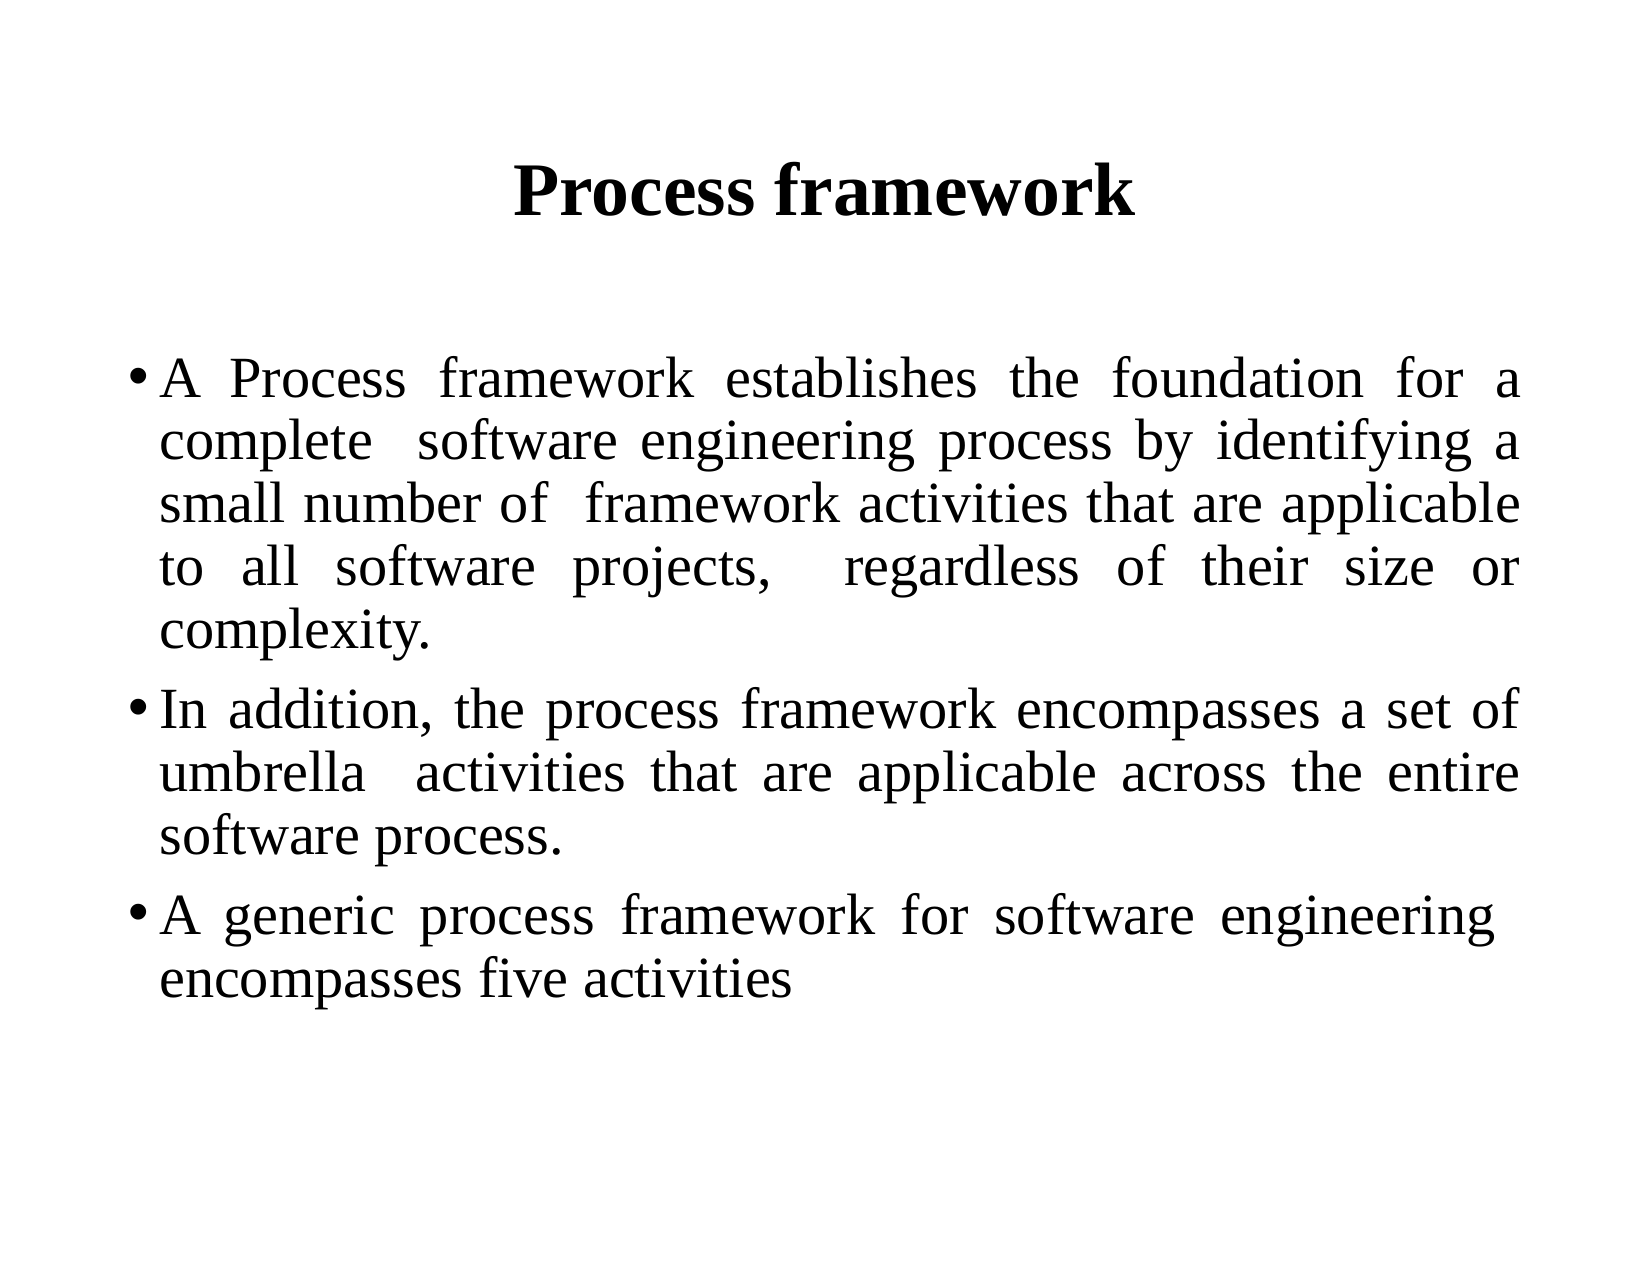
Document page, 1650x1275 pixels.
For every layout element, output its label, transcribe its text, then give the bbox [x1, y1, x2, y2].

title Process framework [113, 67, 1537, 315]
list A Process framework establishes the foundation for a complete software engineering process by identifying a small number of framework activities that are applicable to all software projects, regardless of their size or complexity. In addition, the process framework encompasses a set of umbrella activities that are applicable across the entire software process. A generic process framework for software engineering encompasses five activities [113, 339, 1537, 1149]
